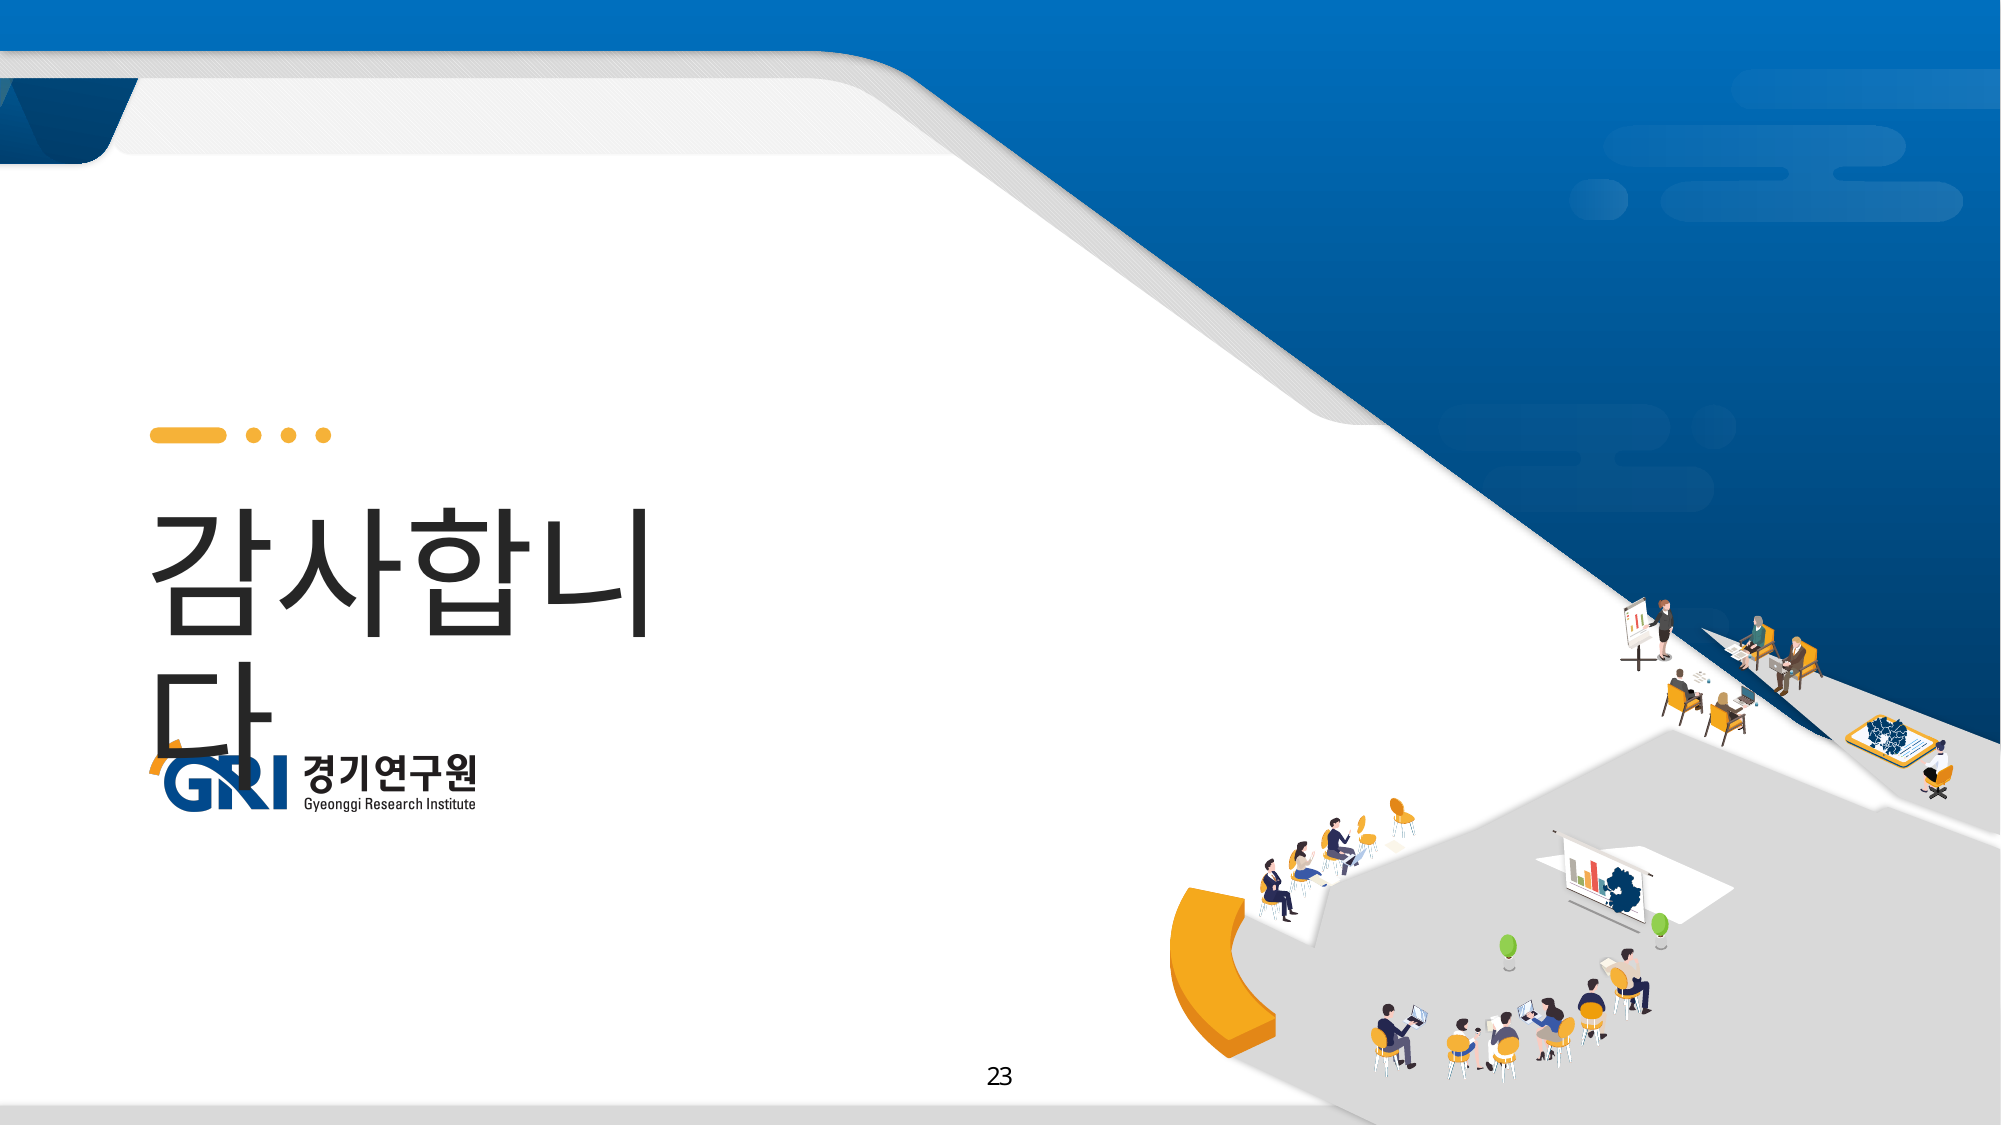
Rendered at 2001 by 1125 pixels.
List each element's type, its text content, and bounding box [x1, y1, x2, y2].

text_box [149, 427, 332, 444]
text_box 감사합니다 [145, 504, 780, 811]
picture [1602, 866, 1643, 913]
picture [149, 739, 475, 812]
